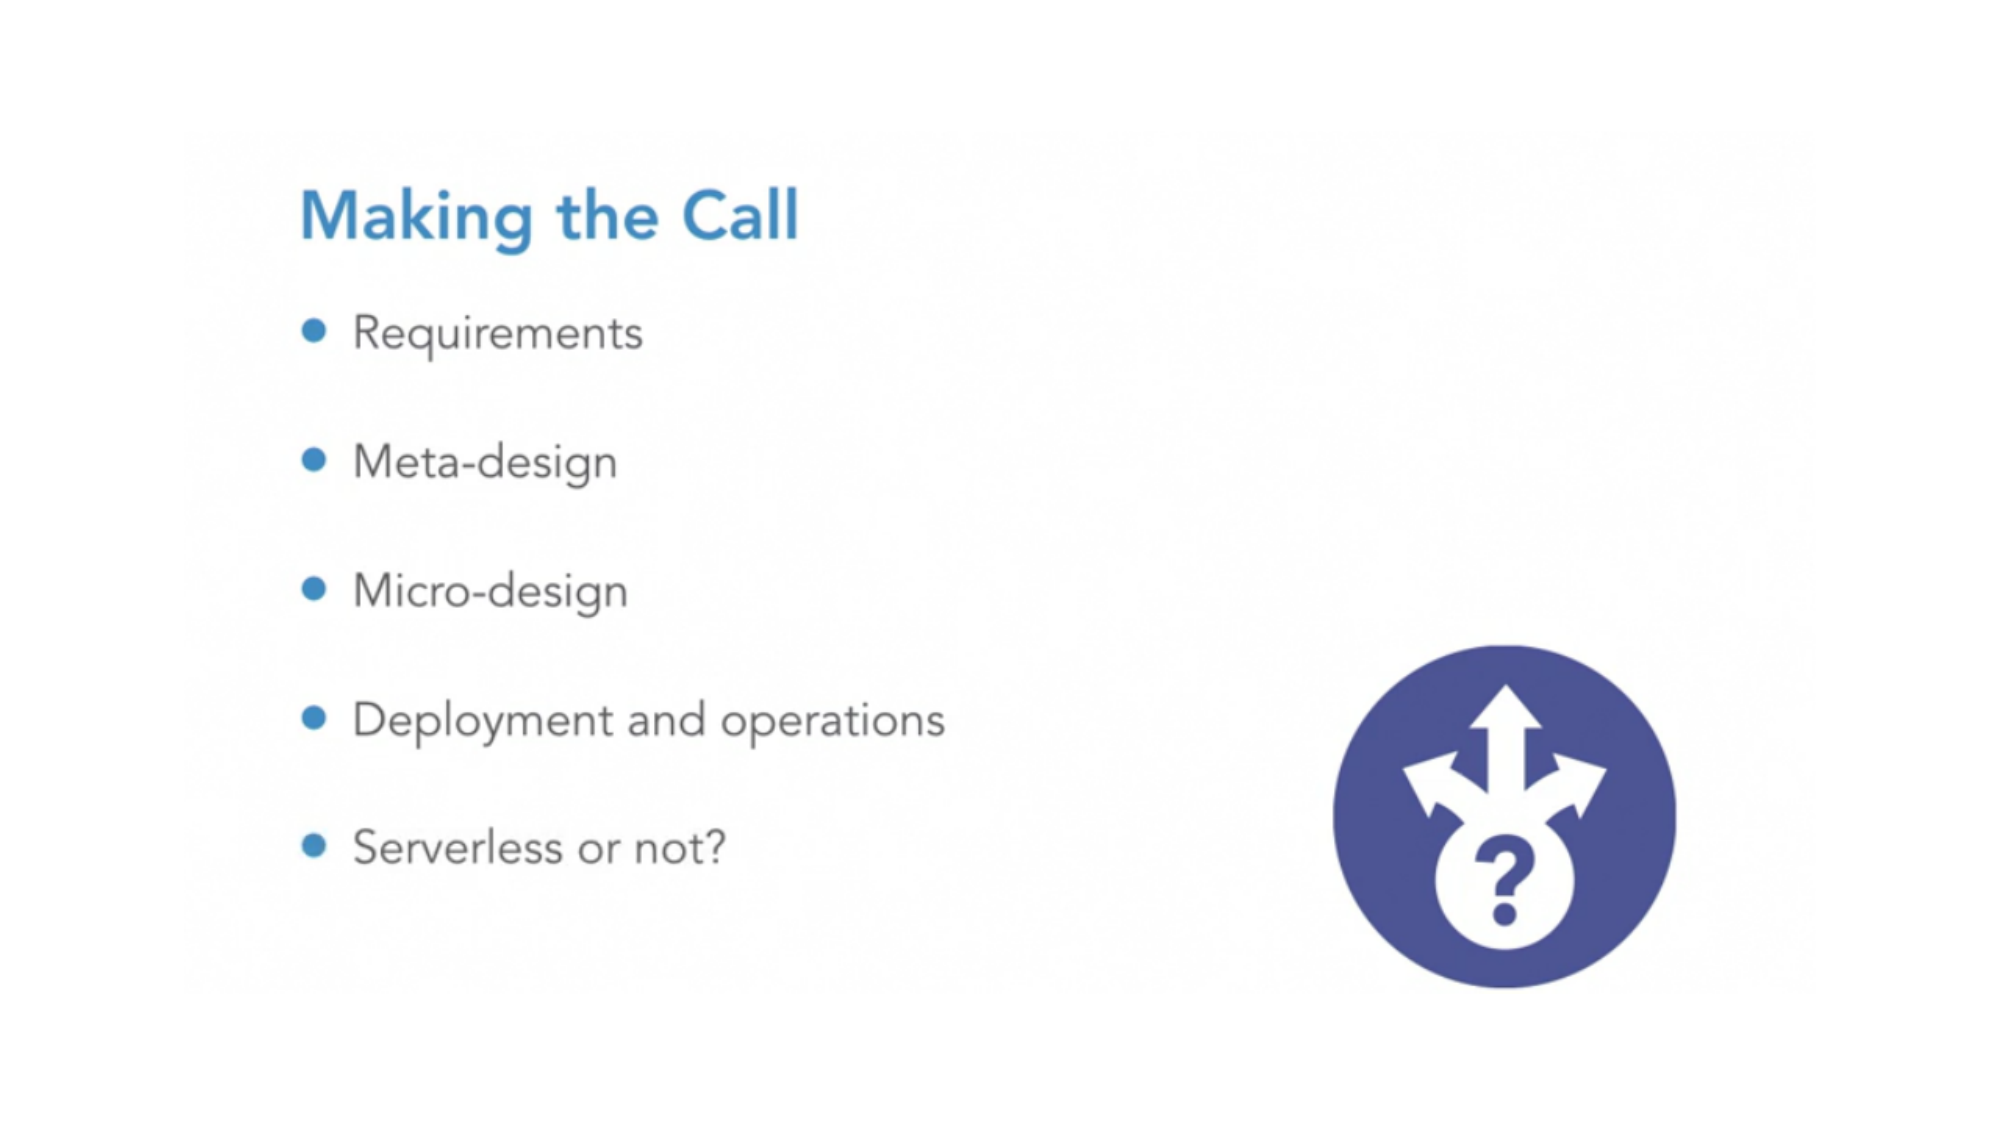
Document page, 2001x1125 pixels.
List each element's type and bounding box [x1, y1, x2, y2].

picture [184, 131, 1816, 994]
